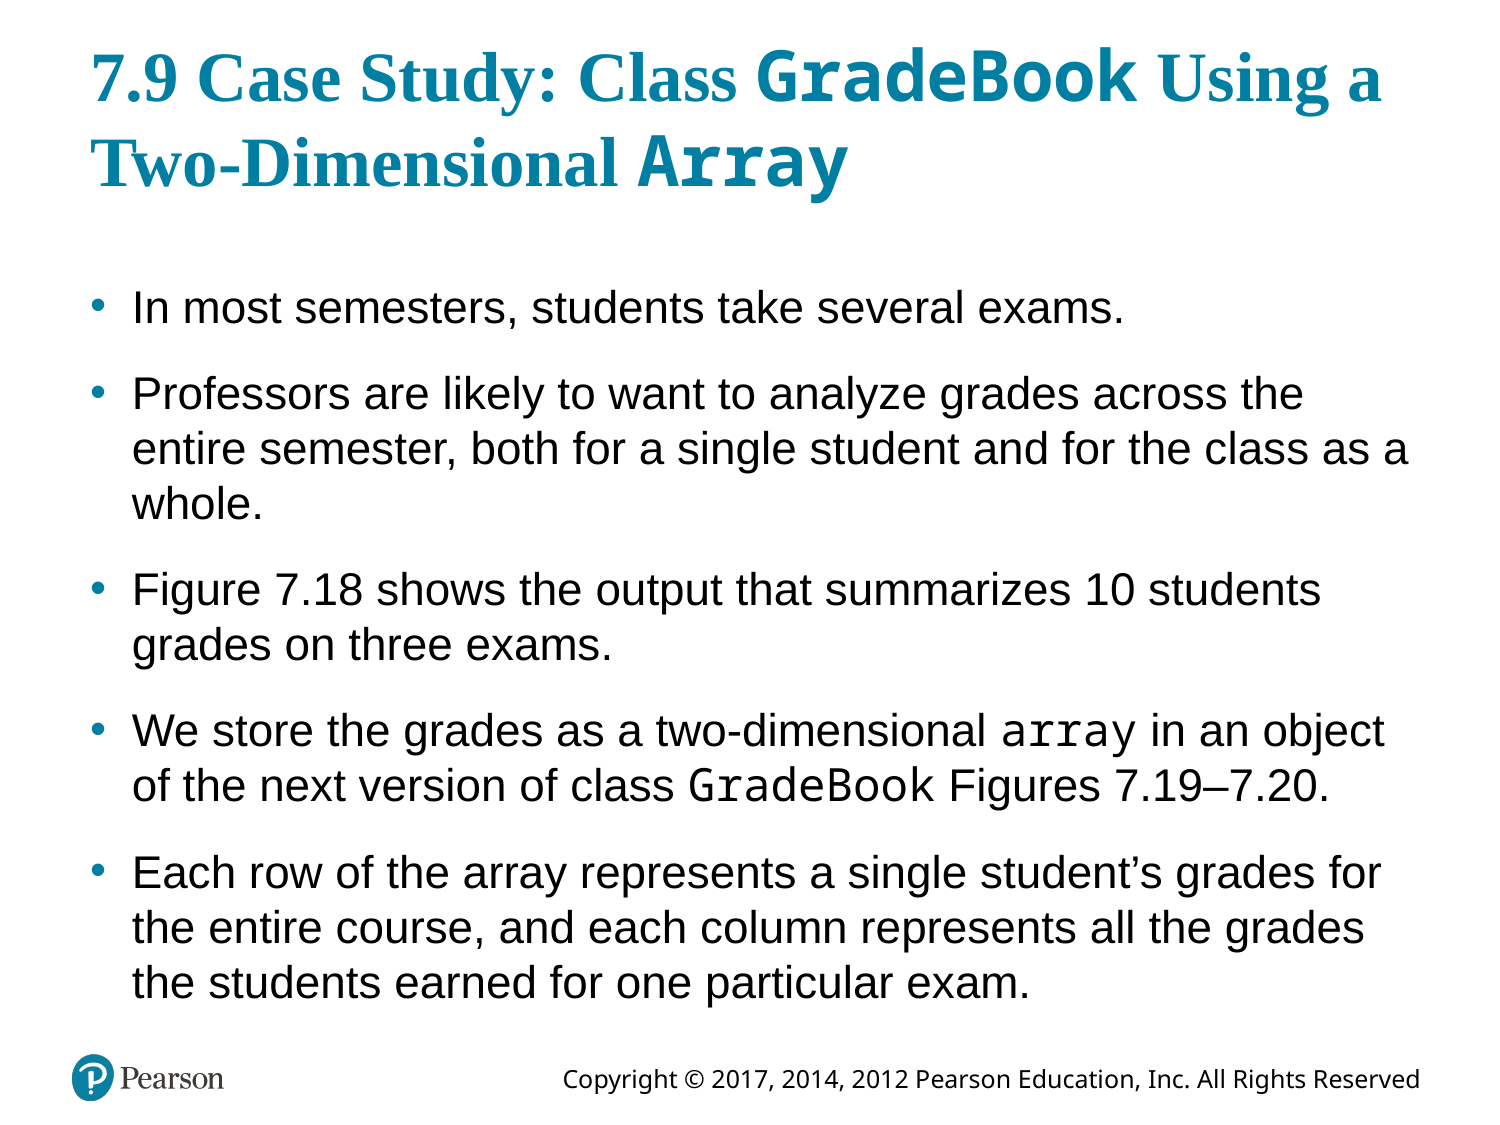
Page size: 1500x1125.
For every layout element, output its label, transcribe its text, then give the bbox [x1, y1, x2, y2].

title 7.9 Case Study: Class GradeBook Using a Two-Dimensional Array [75, 35, 1425, 216]
picture [98, 1054, 224, 1101]
picture [72, 1054, 88, 1070]
list In most semesters, students take several exams. Professors are likely to want to analyze grades across the entire semester, both for a single student and for the class as a whole. Figure 7.18 shows the output that summarizes 10 students grades on three exams. We store the grades as a two-dimensional array in an object of the next version of class GradeBook Figures 7.19–7.20. Each row of the array represents a single student’s grades for the entire course, and each column represents all the grades the students earned for one particular exam. [75, 262, 1425, 1027]
picture [80, 1063, 106, 1088]
picture [72, 1087, 83, 1101]
